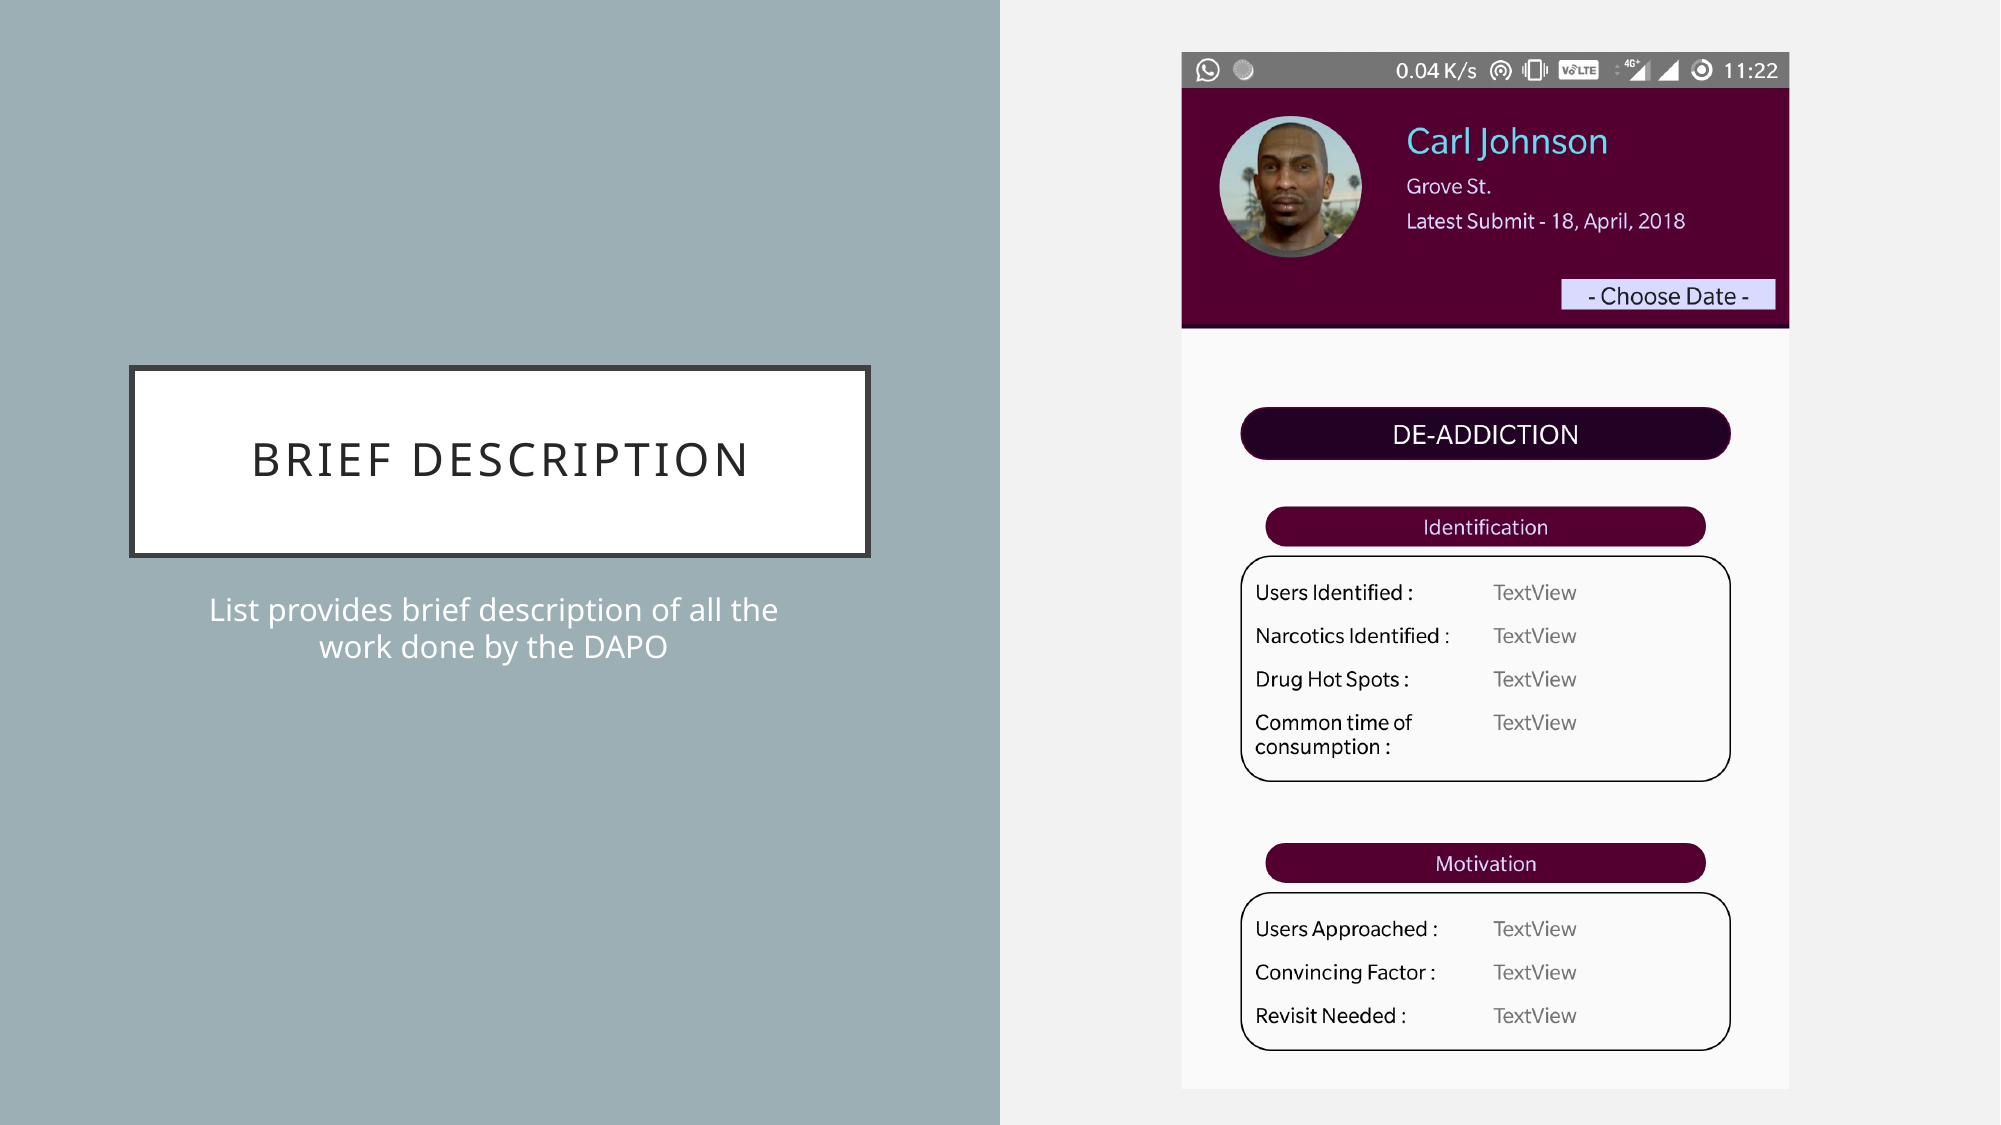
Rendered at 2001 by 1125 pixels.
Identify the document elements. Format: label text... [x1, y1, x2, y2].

title Brief Description [129, 365, 871, 558]
picture [1181, 52, 1790, 1089]
list List provides brief description of all the work done by the DAPO [183, 582, 806, 943]
